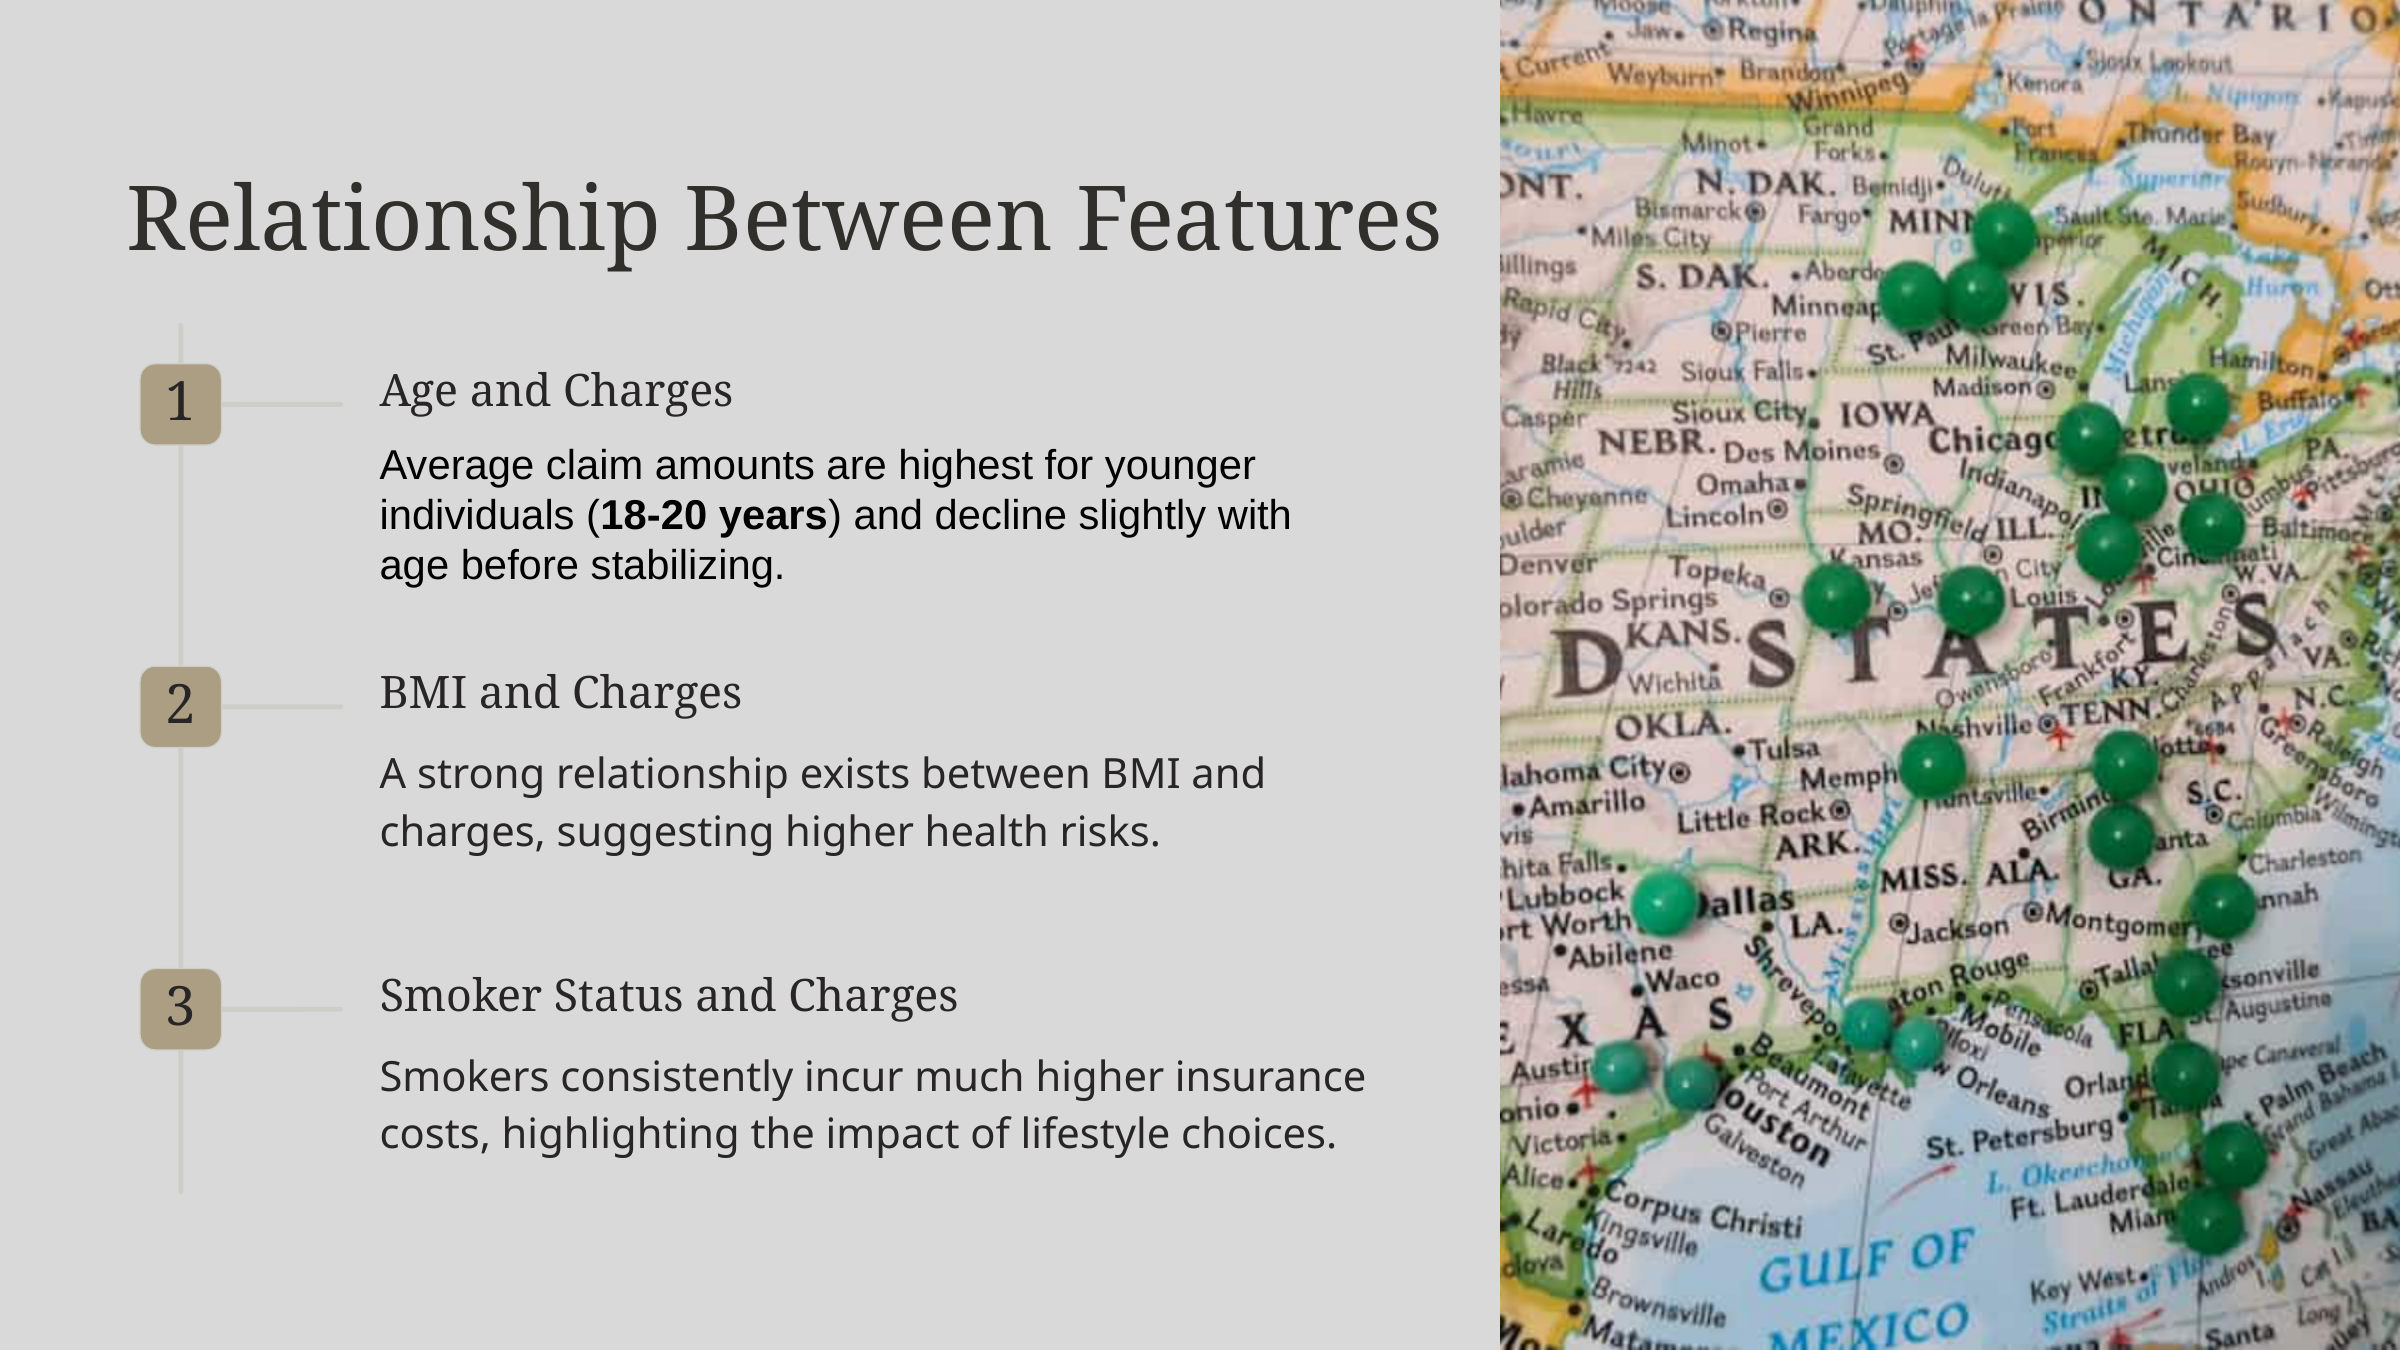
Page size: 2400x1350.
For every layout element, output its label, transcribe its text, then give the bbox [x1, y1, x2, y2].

text_box [178, 748, 184, 968]
text_box A strong relationship exists between BMI and charges, suggesting higher health risks. [379, 739, 1374, 856]
text_box [140, 968, 222, 1050]
text_box [178, 323, 184, 363]
text_box [140, 363, 222, 446]
text_box Smokers consistently incur much higher insurance costs, highlighting the impact of lifestyle choices. [379, 1042, 1374, 1158]
text_box [222, 704, 344, 710]
picture [1499, 0, 2400, 1350]
text_box [178, 1050, 184, 1195]
text_box Average claim amounts are highest for younger individuals (18-20 years) and decline slightly with age before stabilizing. [379, 437, 1374, 554]
text_box Age and Charges [379, 359, 832, 416]
text_box BMI and Charges [379, 661, 832, 719]
text_box [222, 1006, 344, 1012]
text_box Smoker Status and Charges [379, 964, 928, 1021]
text_box 1 [169, 377, 193, 432]
text_box [222, 401, 344, 408]
text_box 3 [165, 982, 196, 1037]
text_box [140, 666, 222, 748]
text_box 2 [165, 679, 196, 734]
text_box Relationship Between Features [126, 155, 1367, 269]
text_box [178, 446, 184, 666]
